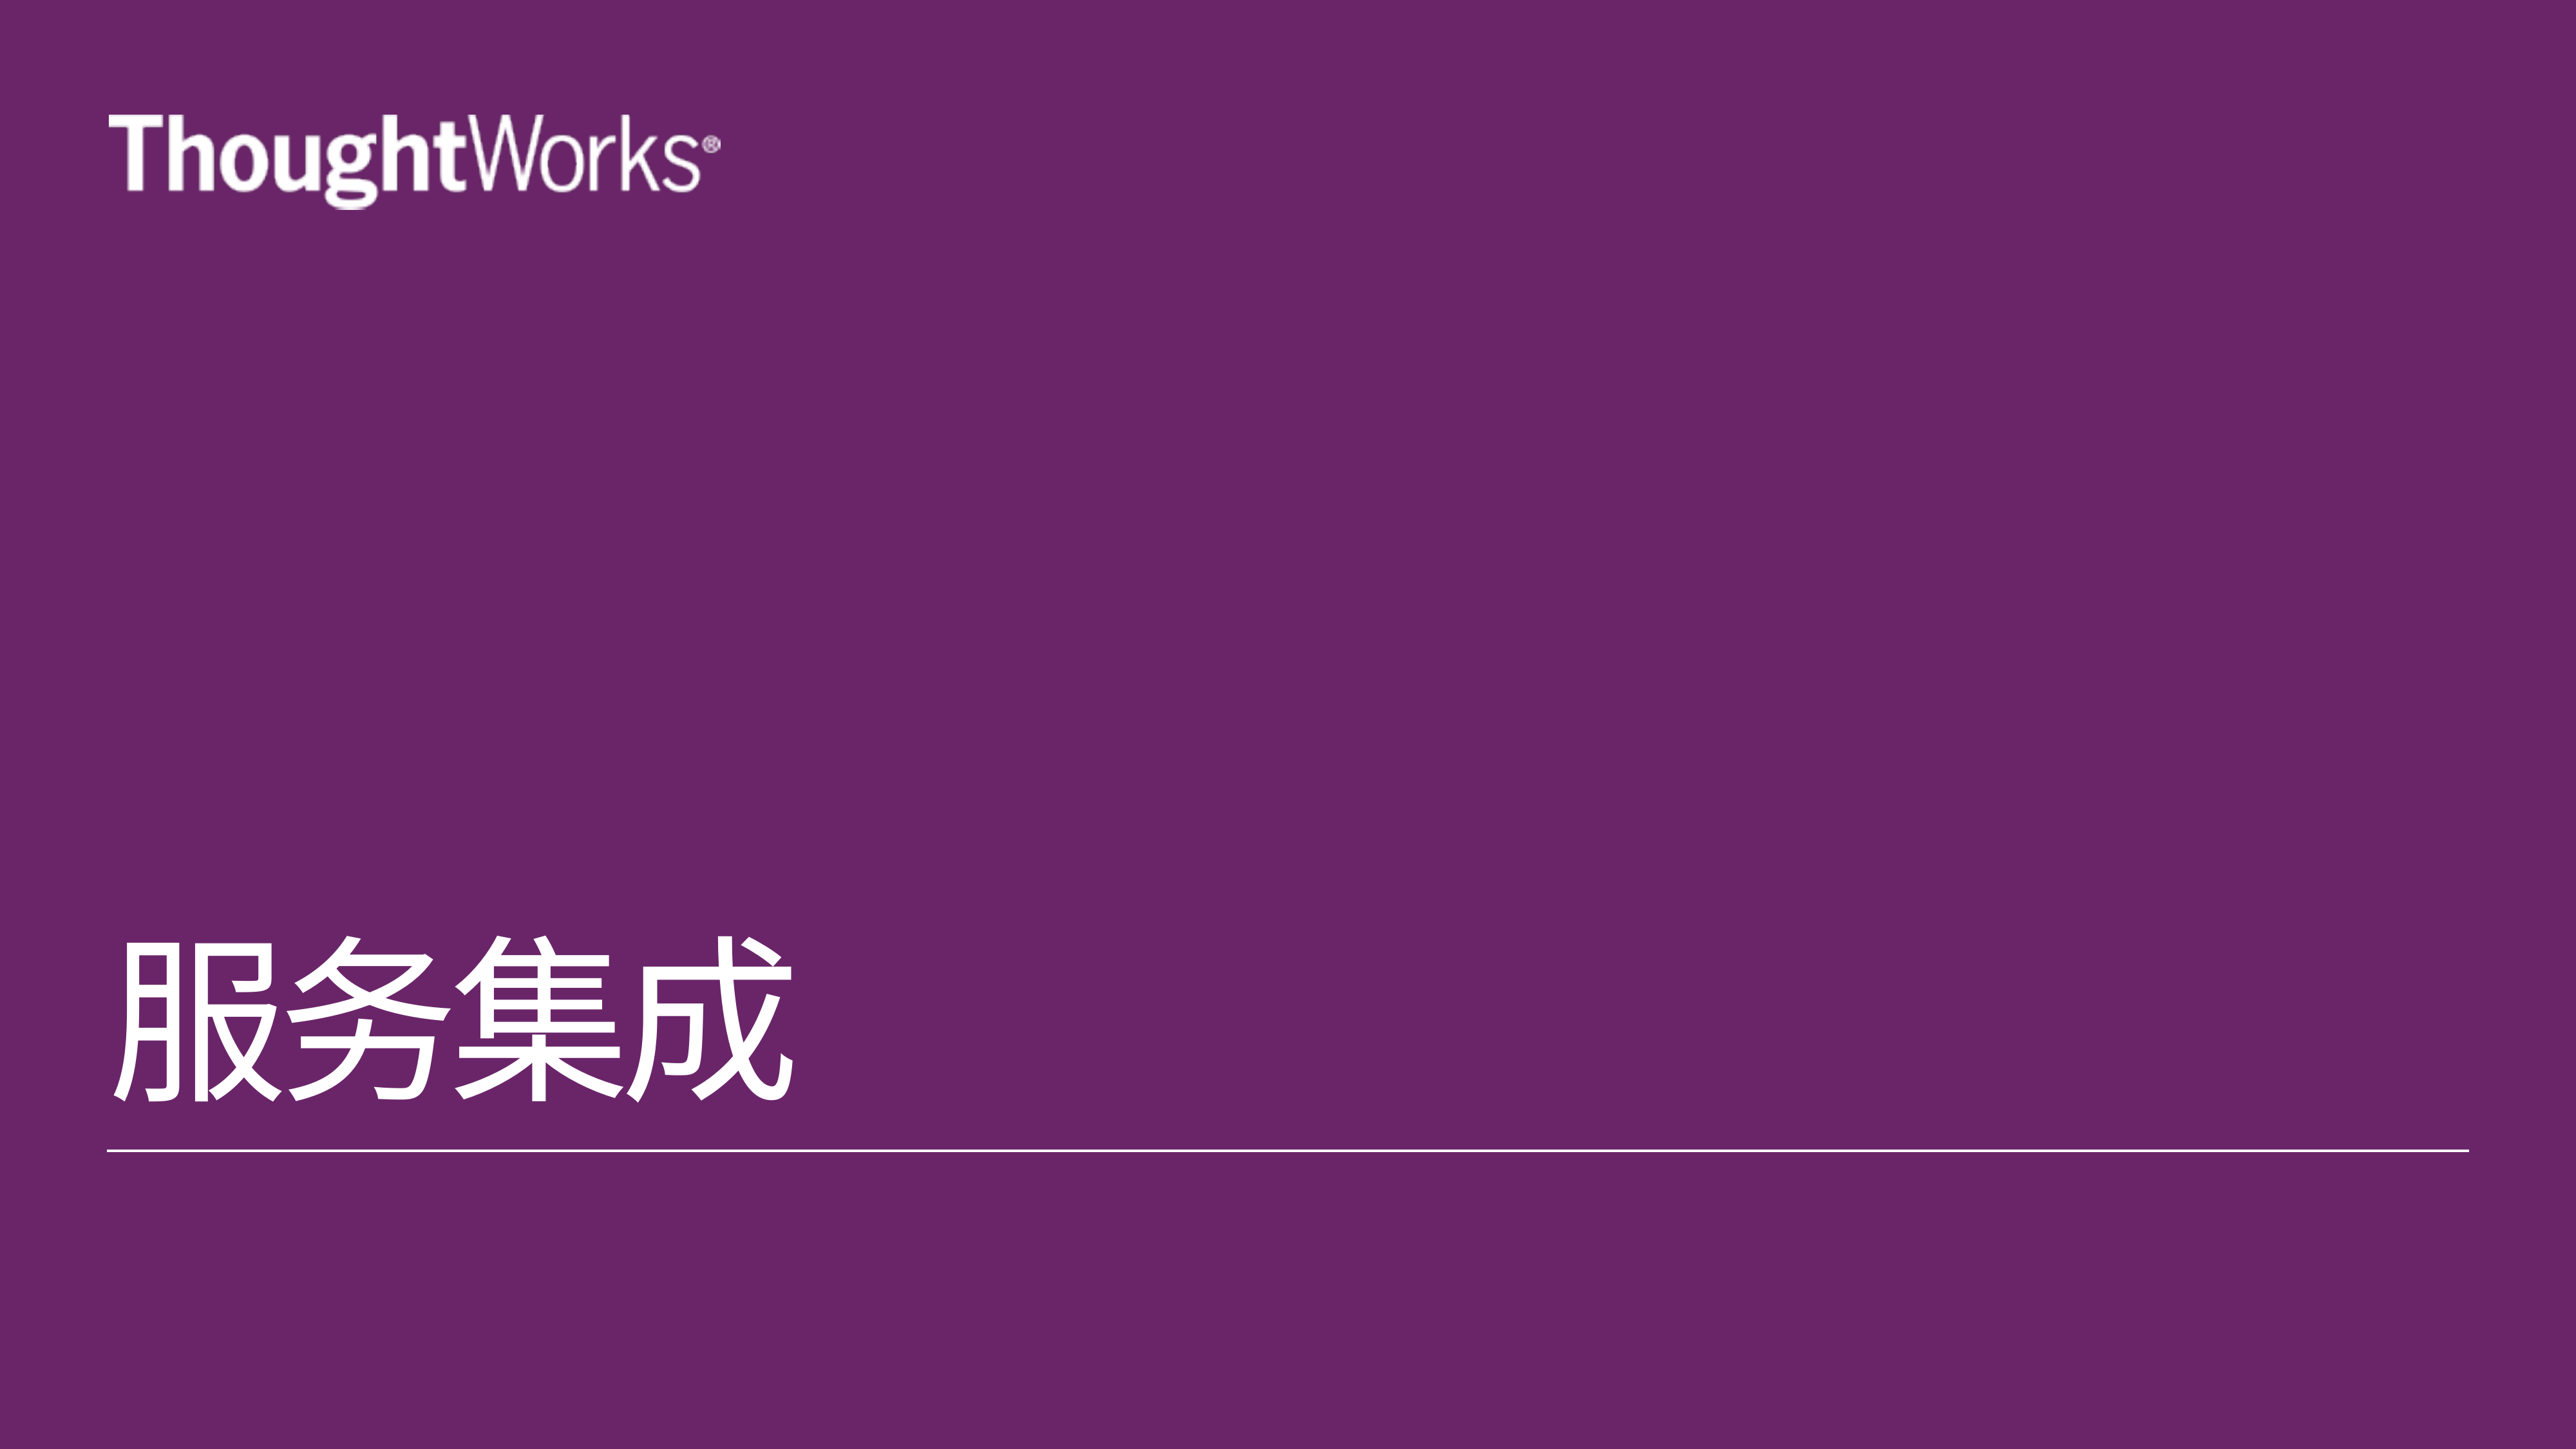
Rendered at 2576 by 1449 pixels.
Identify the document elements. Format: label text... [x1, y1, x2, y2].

picture [109, 115, 721, 210]
title 服务集成 [108, 283, 2468, 1124]
